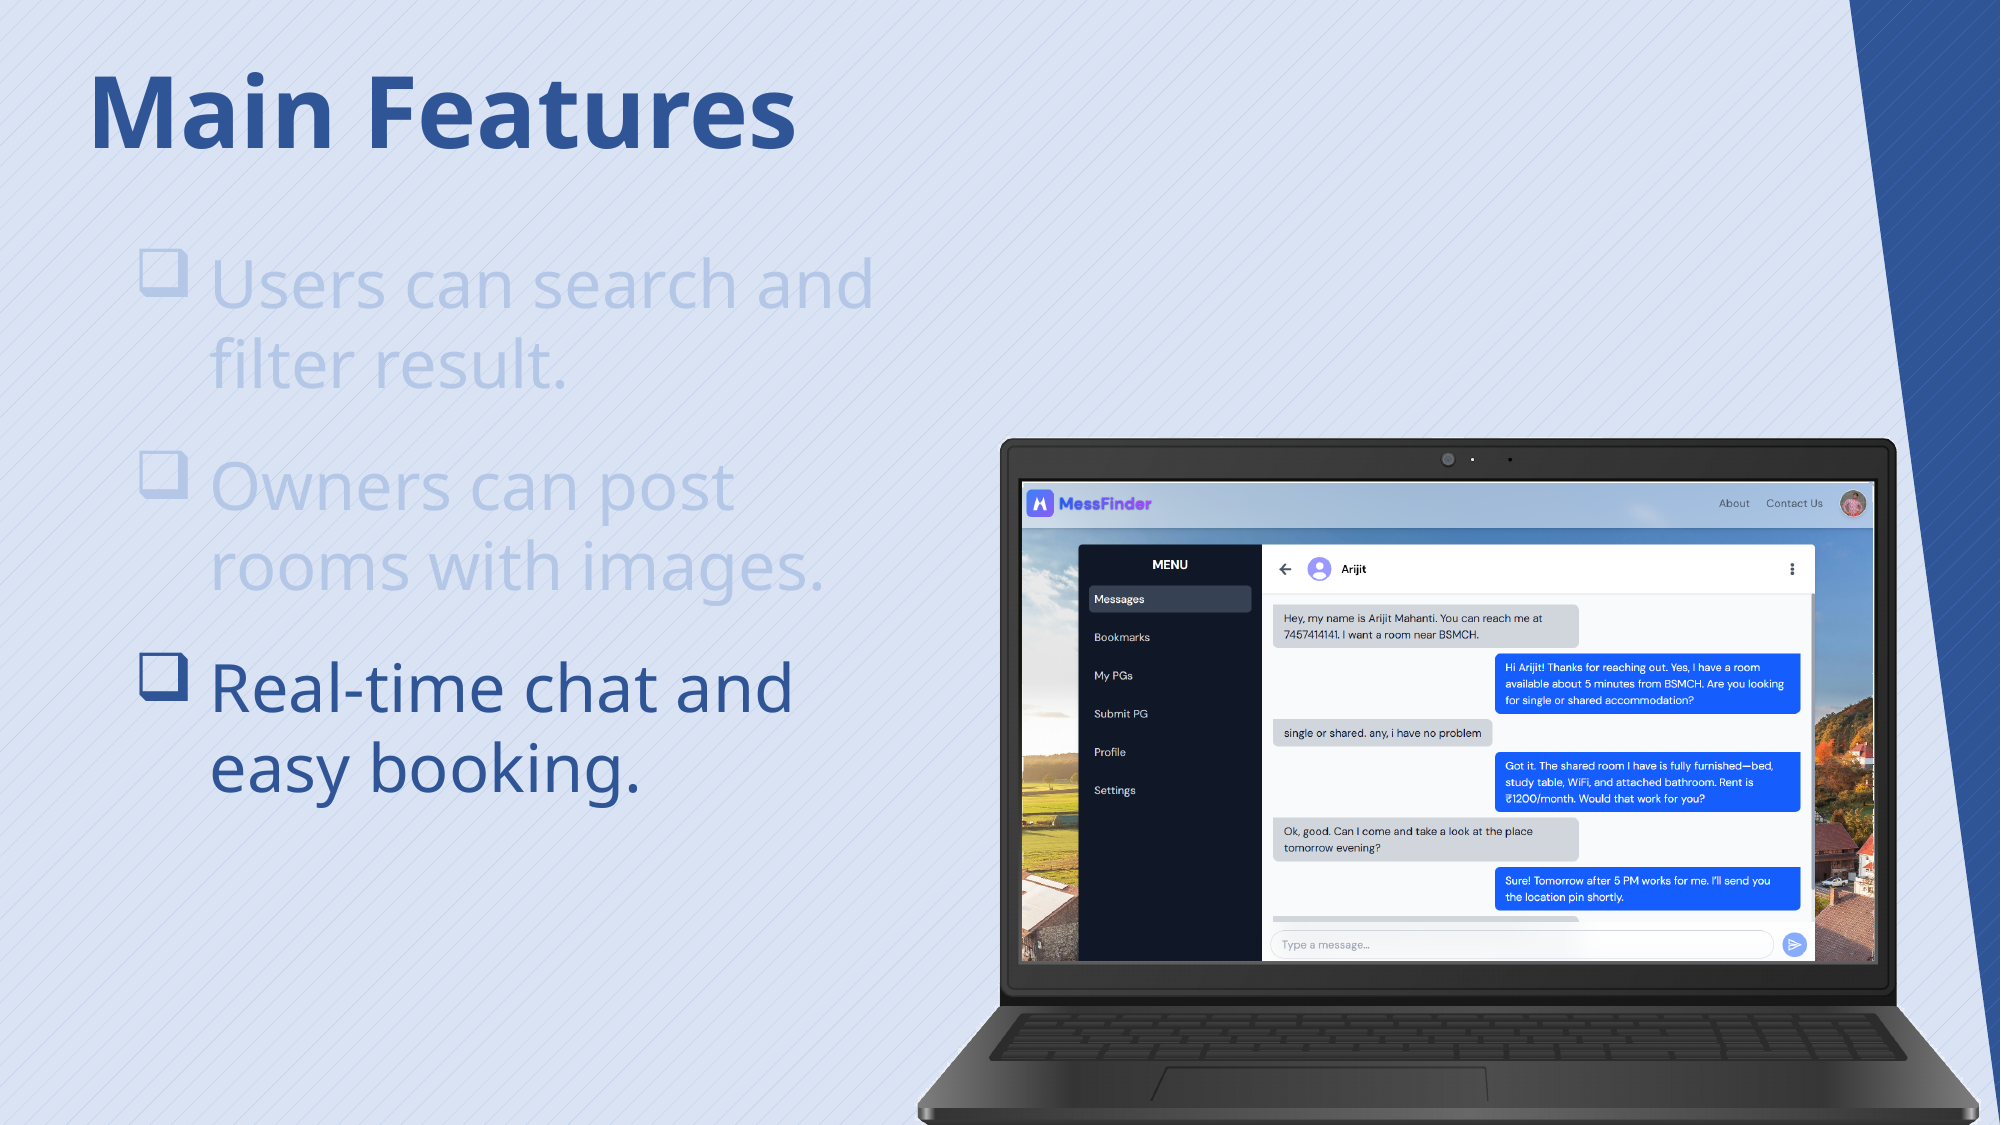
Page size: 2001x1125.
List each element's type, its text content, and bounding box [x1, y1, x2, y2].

picture [885, 225, 2000, 1125]
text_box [119, 234, 960, 816]
text_box [1848, 0, 2000, 225]
text_box Main Features [71, 41, 1524, 177]
